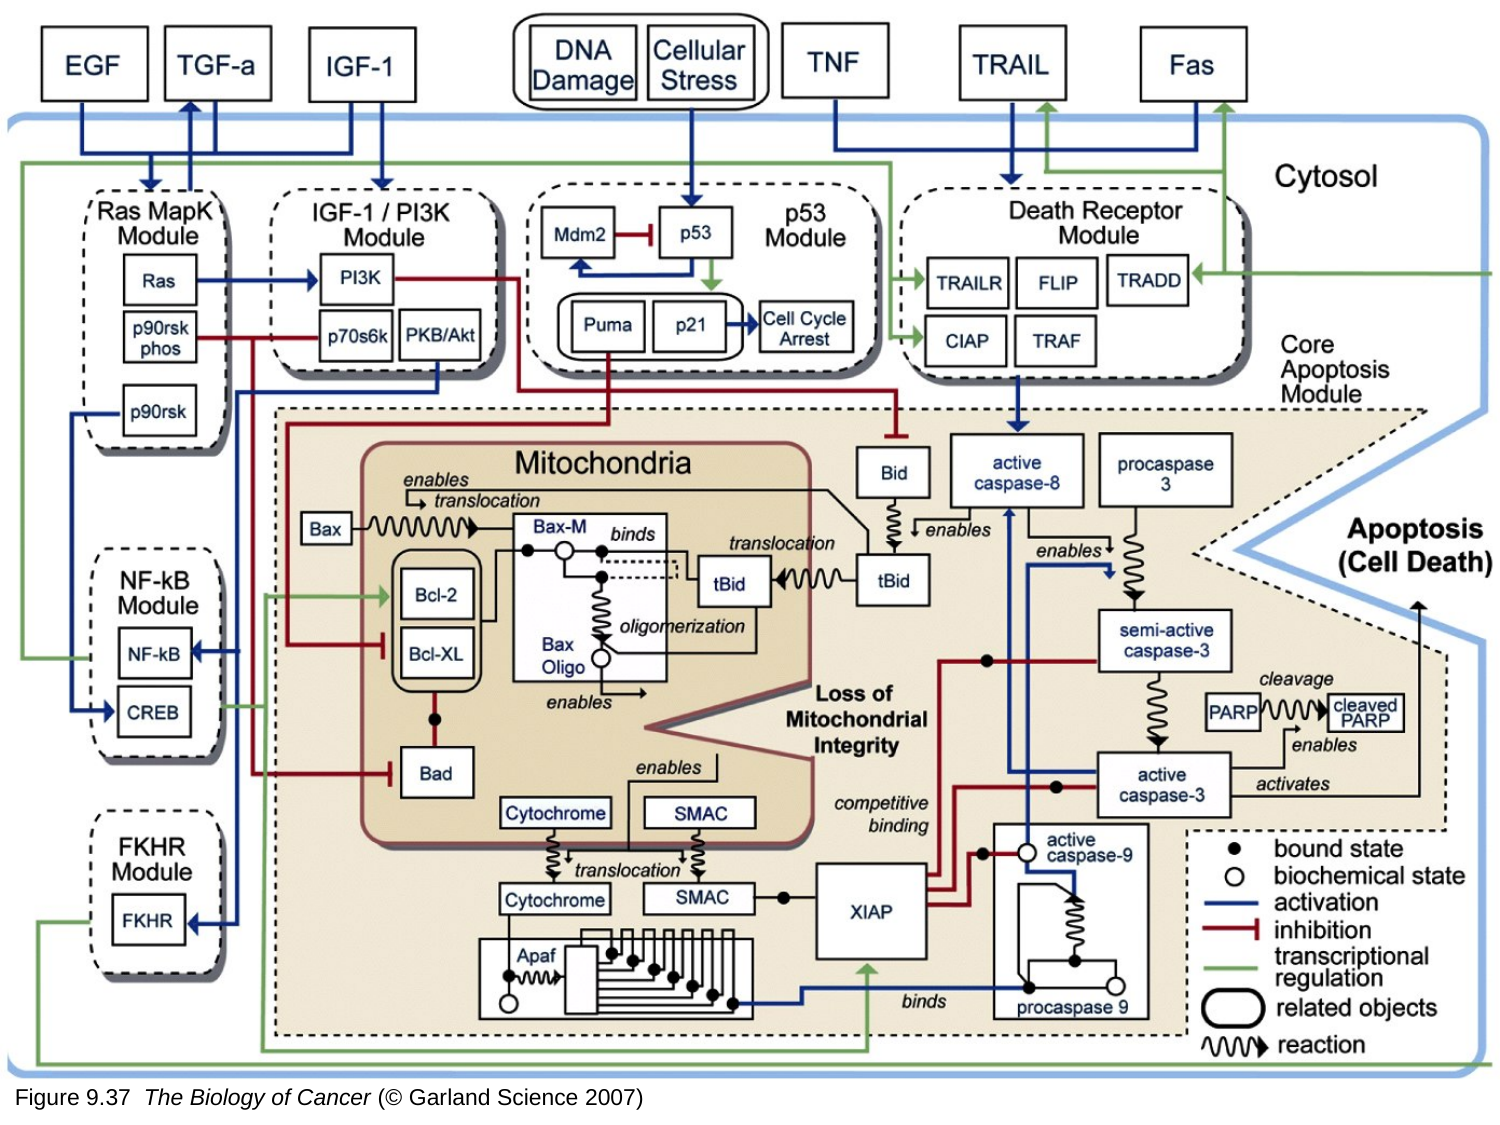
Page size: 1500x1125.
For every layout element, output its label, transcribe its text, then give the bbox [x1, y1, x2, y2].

text_box Figure 9.37 The Biology of Cancer (© Garland Science 2007) [0, 1095, 1488, 1118]
picture [0, 7, 1500, 1087]
